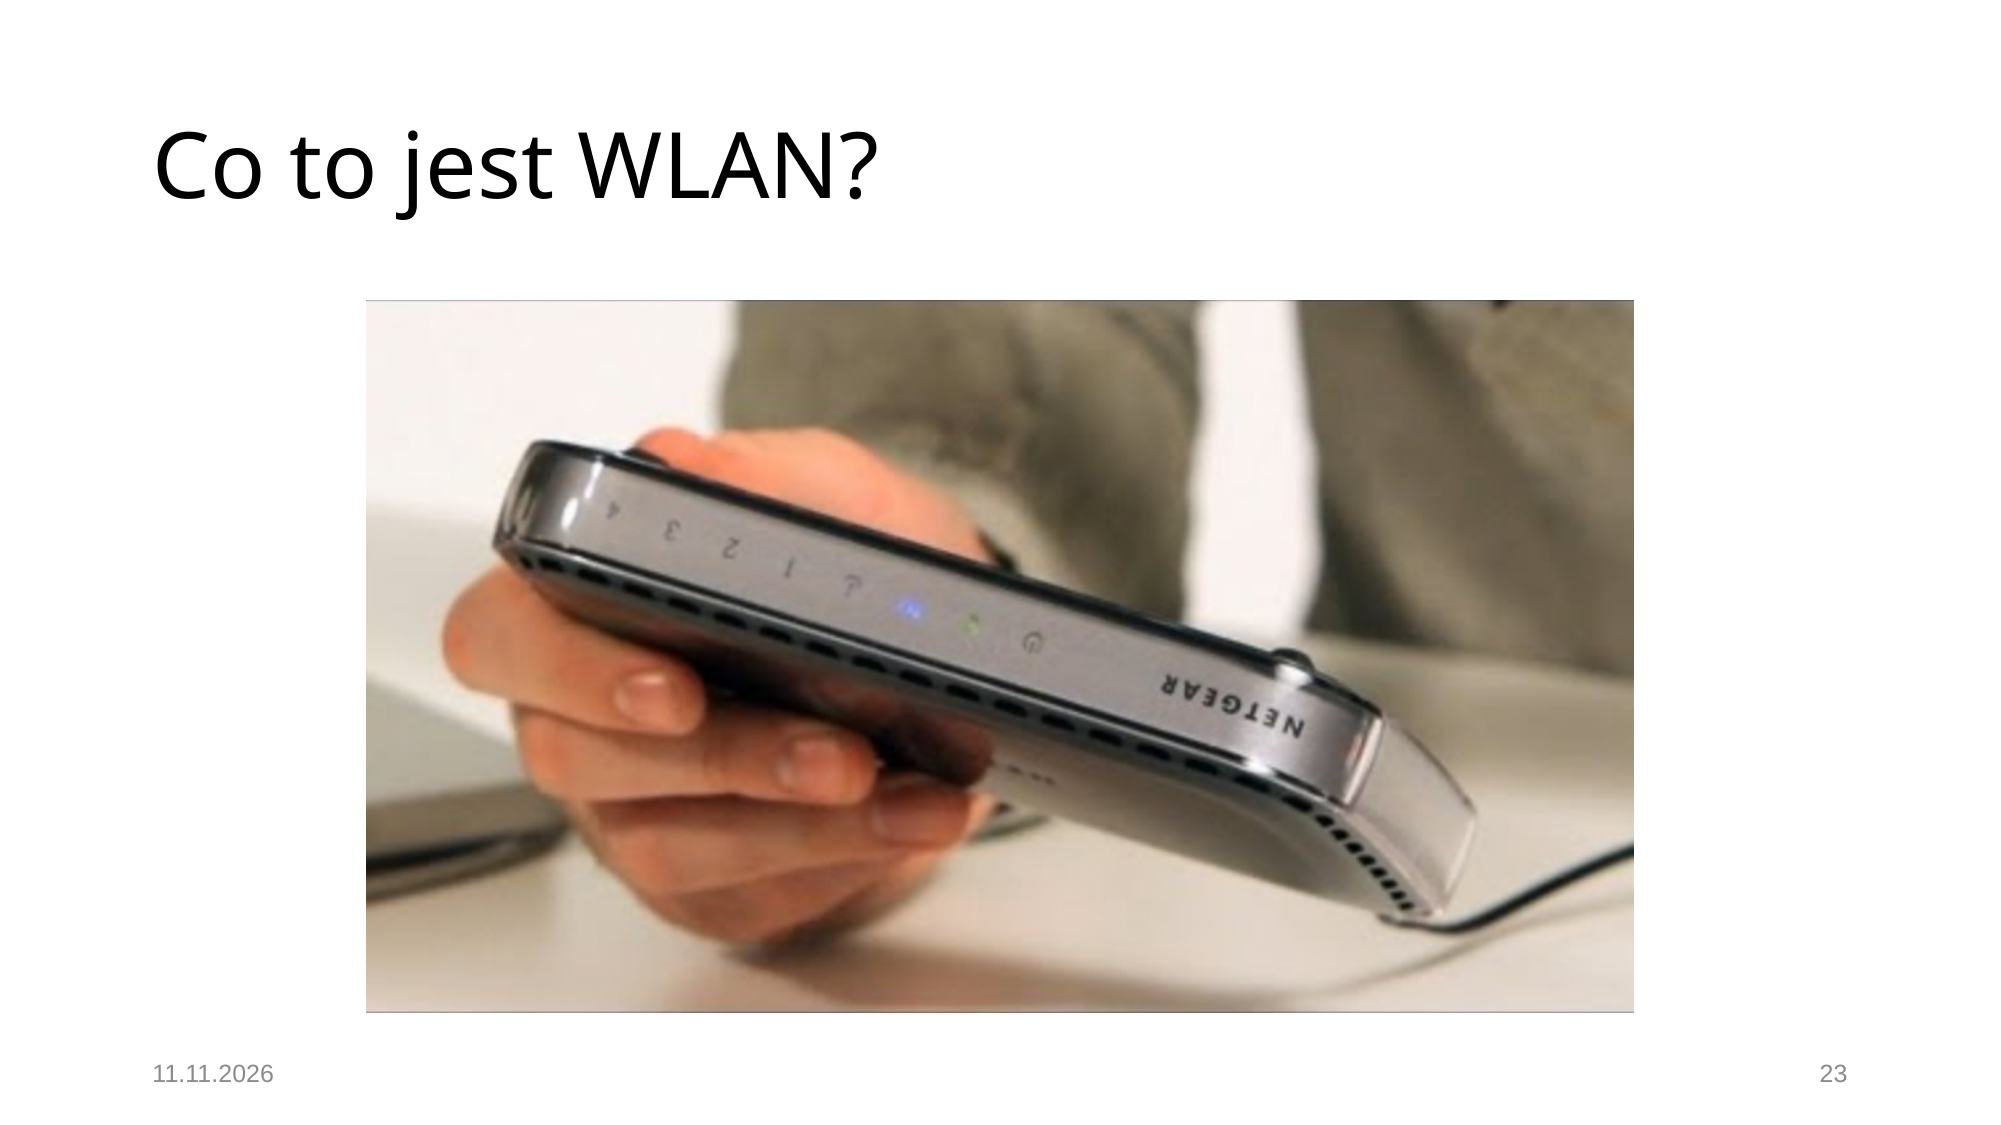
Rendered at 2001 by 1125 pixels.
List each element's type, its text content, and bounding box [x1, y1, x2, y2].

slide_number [137, 1042, 588, 1103]
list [365, 299, 1635, 1014]
title Co to jest WLAN? [137, 59, 1863, 278]
slide_number 23 [1412, 1042, 1863, 1103]
